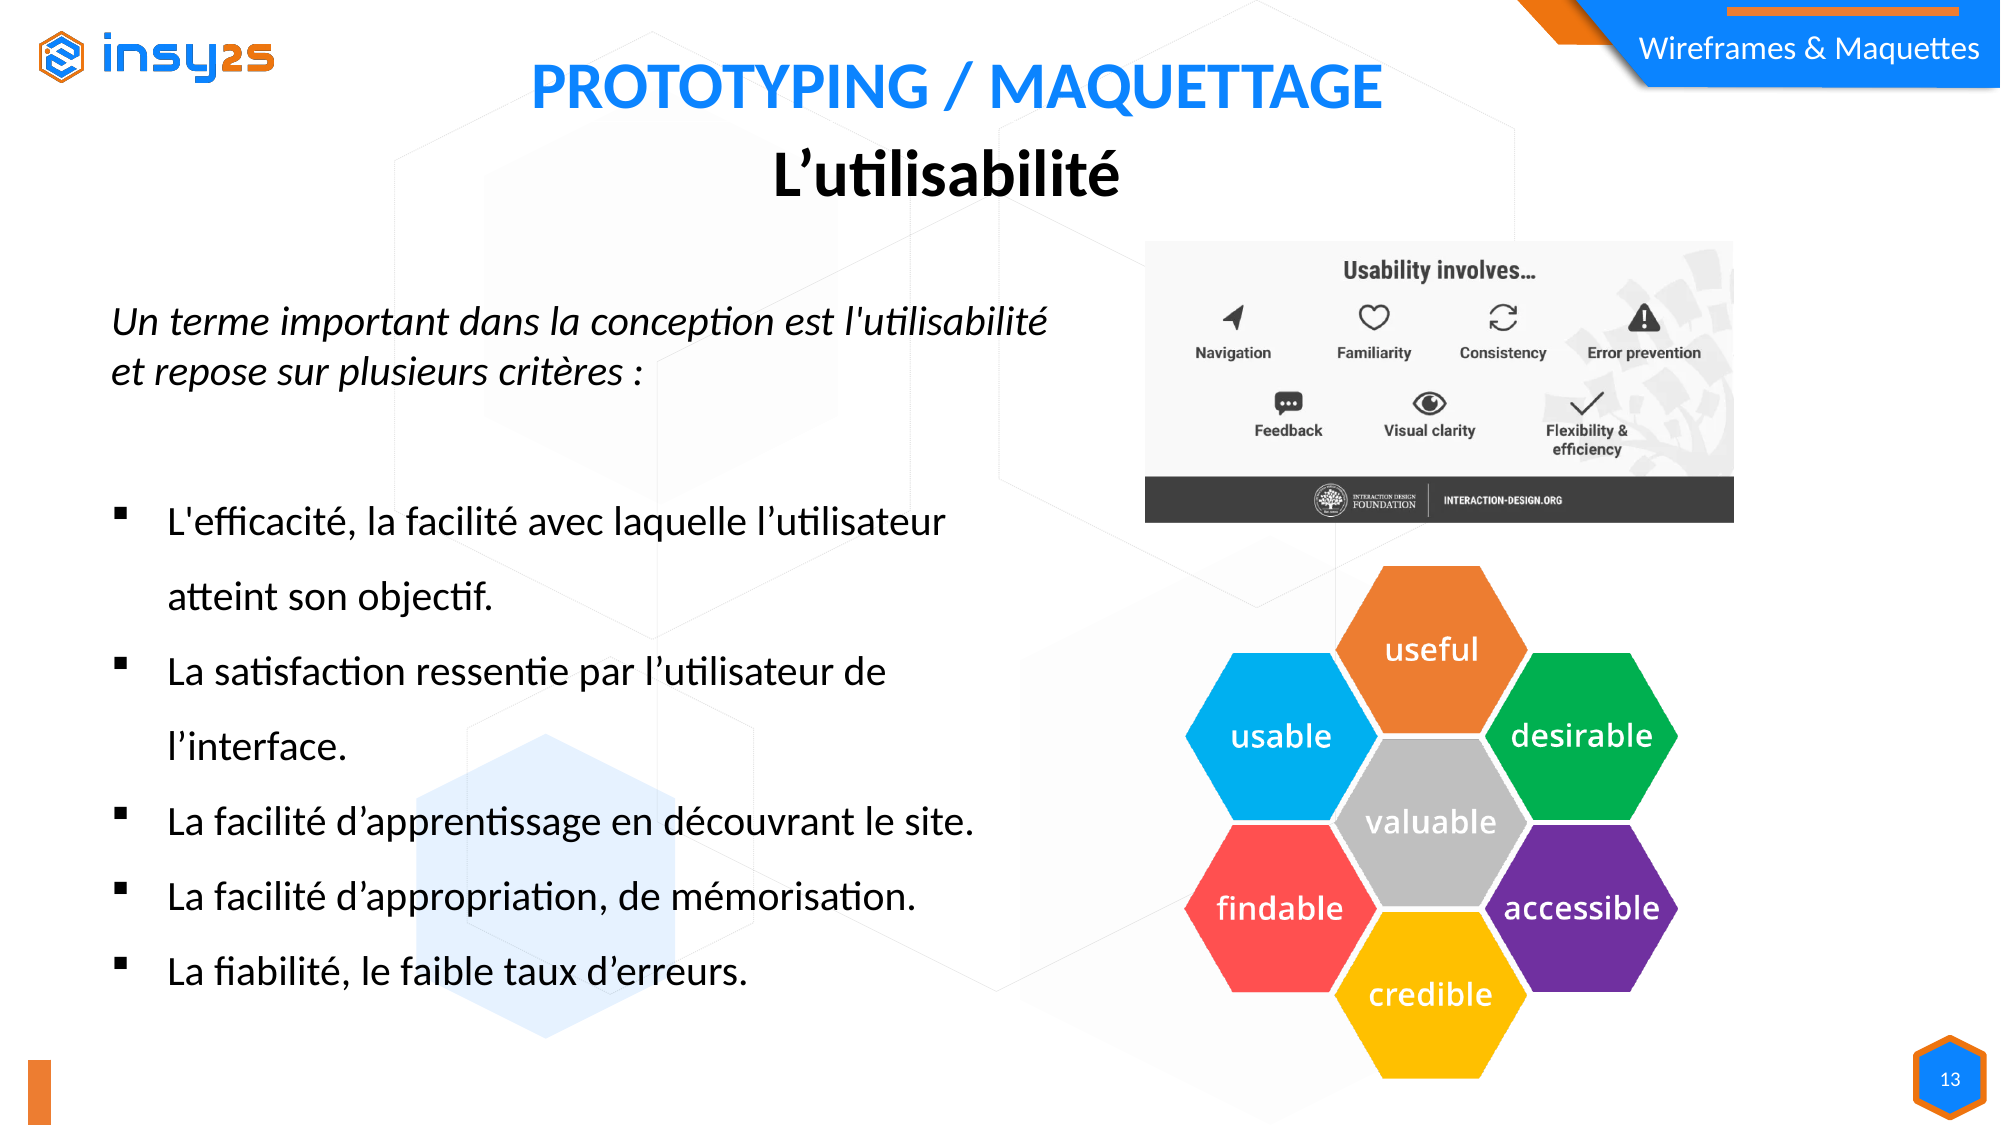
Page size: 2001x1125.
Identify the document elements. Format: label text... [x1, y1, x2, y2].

text_box Un terme important dans la conception est l'utilisabilité et repose sur plusieurs critères : L'efficacité, la facilité avec laquelle l’utilisateur atteint son objectif. La satisfaction ressentie par l’utilisateur de l’interface. La facilité d’apprentissage en découvrant le site. La facilité d’appropriation, de mémorisation. La fiabilité, le faible taux d’erreurs. [96, 286, 1064, 1002]
picture [1144, 241, 1734, 523]
text_box PROTOTYPING / MAQUETTAGE [509, 17, 1407, 122]
text_box L’utilisabilité [499, 122, 1397, 218]
slide_number 13 [1916, 1053, 1984, 1104]
picture [39, 31, 274, 83]
text_box [1651, 88, 2000, 98]
picture [1184, 566, 1680, 1079]
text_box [1514, 0, 2000, 88]
